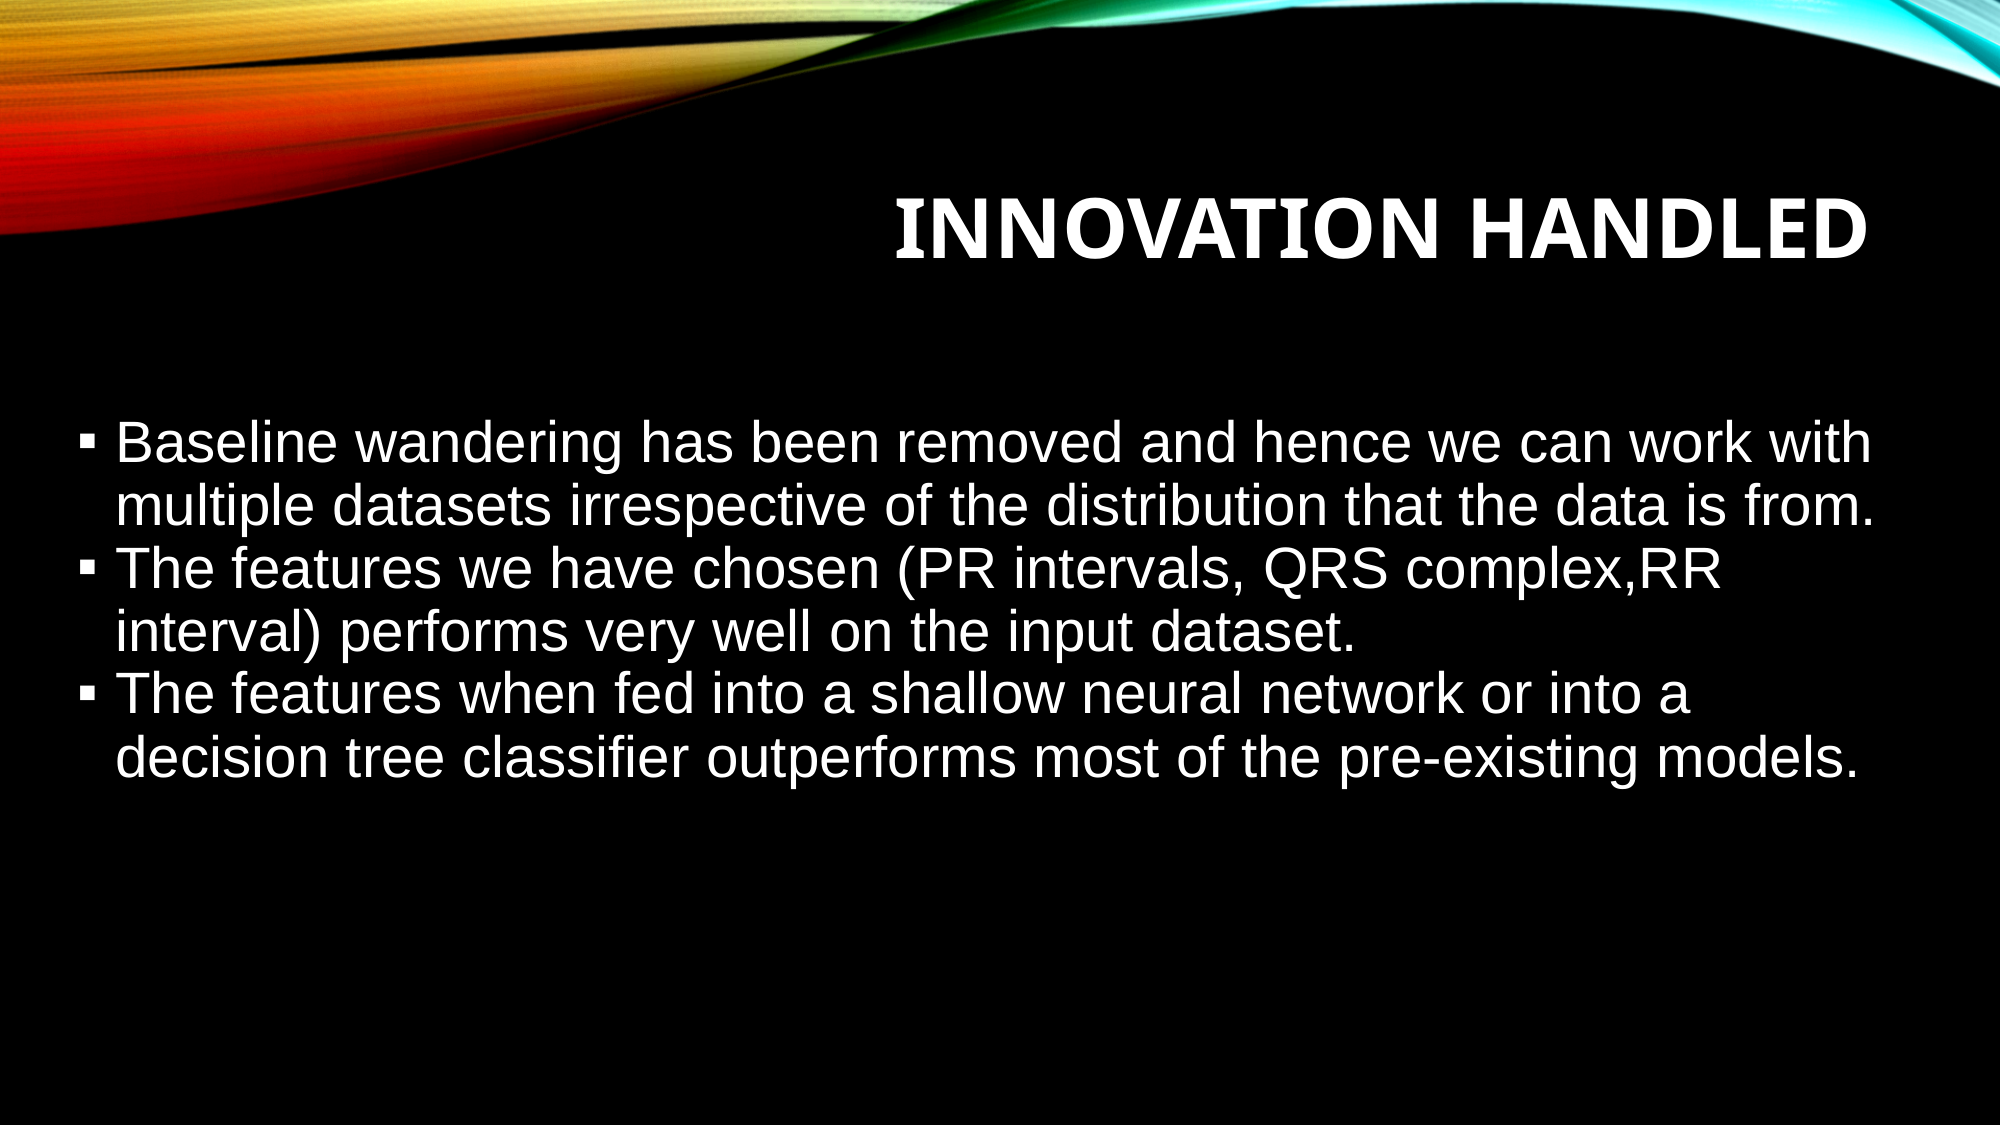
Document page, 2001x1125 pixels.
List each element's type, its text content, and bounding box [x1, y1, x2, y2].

picture [0, 0, 2000, 237]
text_box Baseline wandering has been removed and hence we can work with multiple datasets irrespective of the distribution that the data is from. The features we have chosen (PR intervals, QRS complex,RR interval) performs very well on the input dataset. The features when fed into a shallow neural network or into a decision tree classifier outperforms most of the pre-existing models. [62, 334, 1938, 791]
title INNOVATION HANDLED [474, 125, 1888, 334]
text_box [90, 538, 1965, 996]
